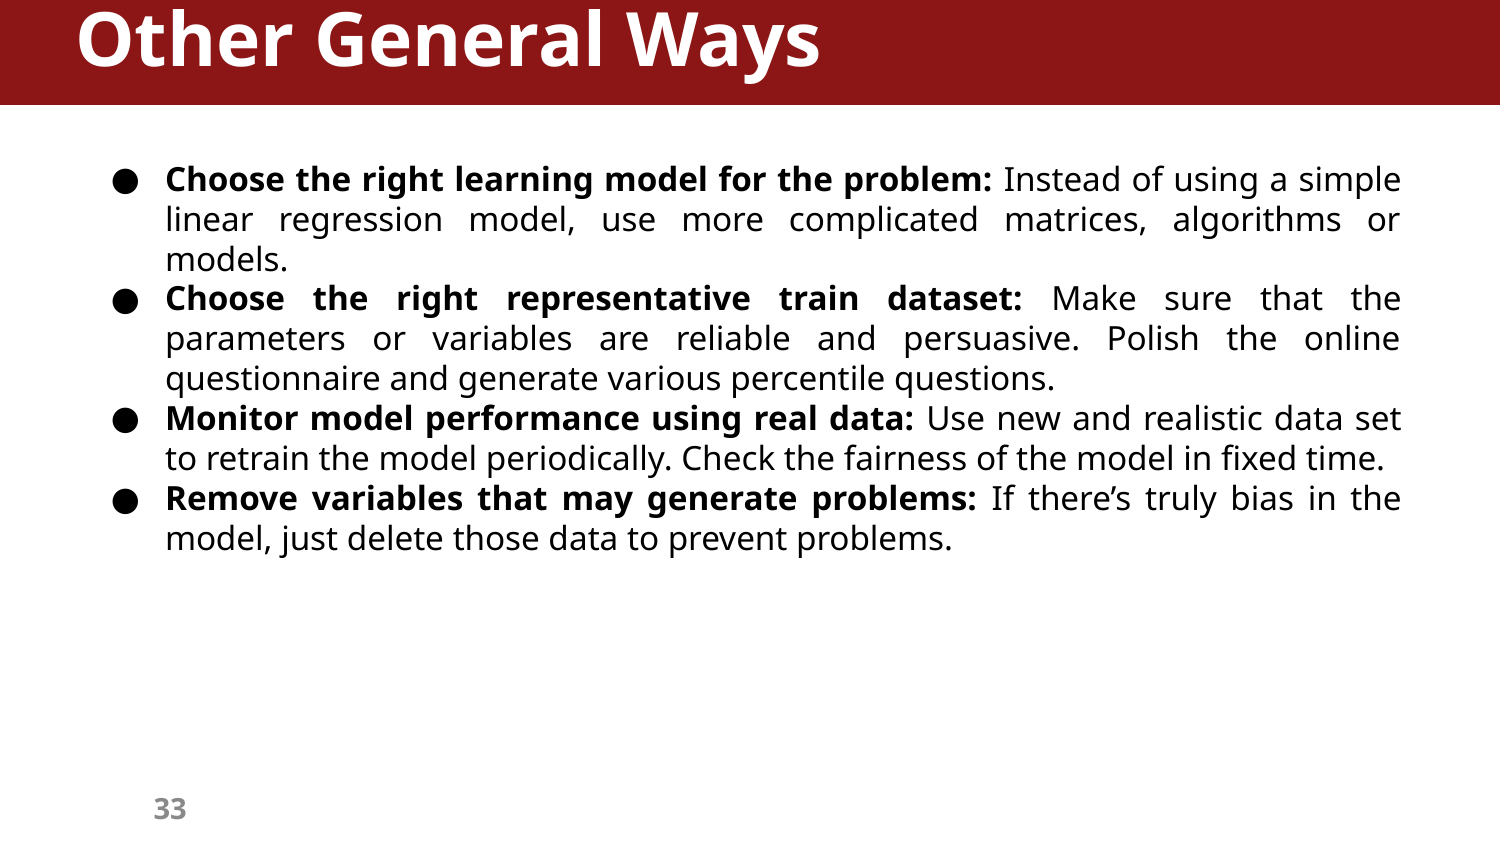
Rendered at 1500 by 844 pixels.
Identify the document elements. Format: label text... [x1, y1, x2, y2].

slide_number 33 [138, 788, 278, 833]
text_box Other General Ways [74, 22, 1403, 90]
text_box Choose the right learning model for the problem: Instead of using a simple linear regression model, use more complicated matrices, algorithms or models. Choose the right representative train dataset: Make sure that the parameters or variables are reliable and persuasive. Polish the online questionnaire and generate various percentile questions. Monitor model performance using real data: Use new and realistic data set to retrain the model periodically. Check the fairness of the model in fixed time. Remove variables that may generate problems: If there’s truly bias in the model, just delete those data to prevent problems. [74, 142, 1418, 671]
